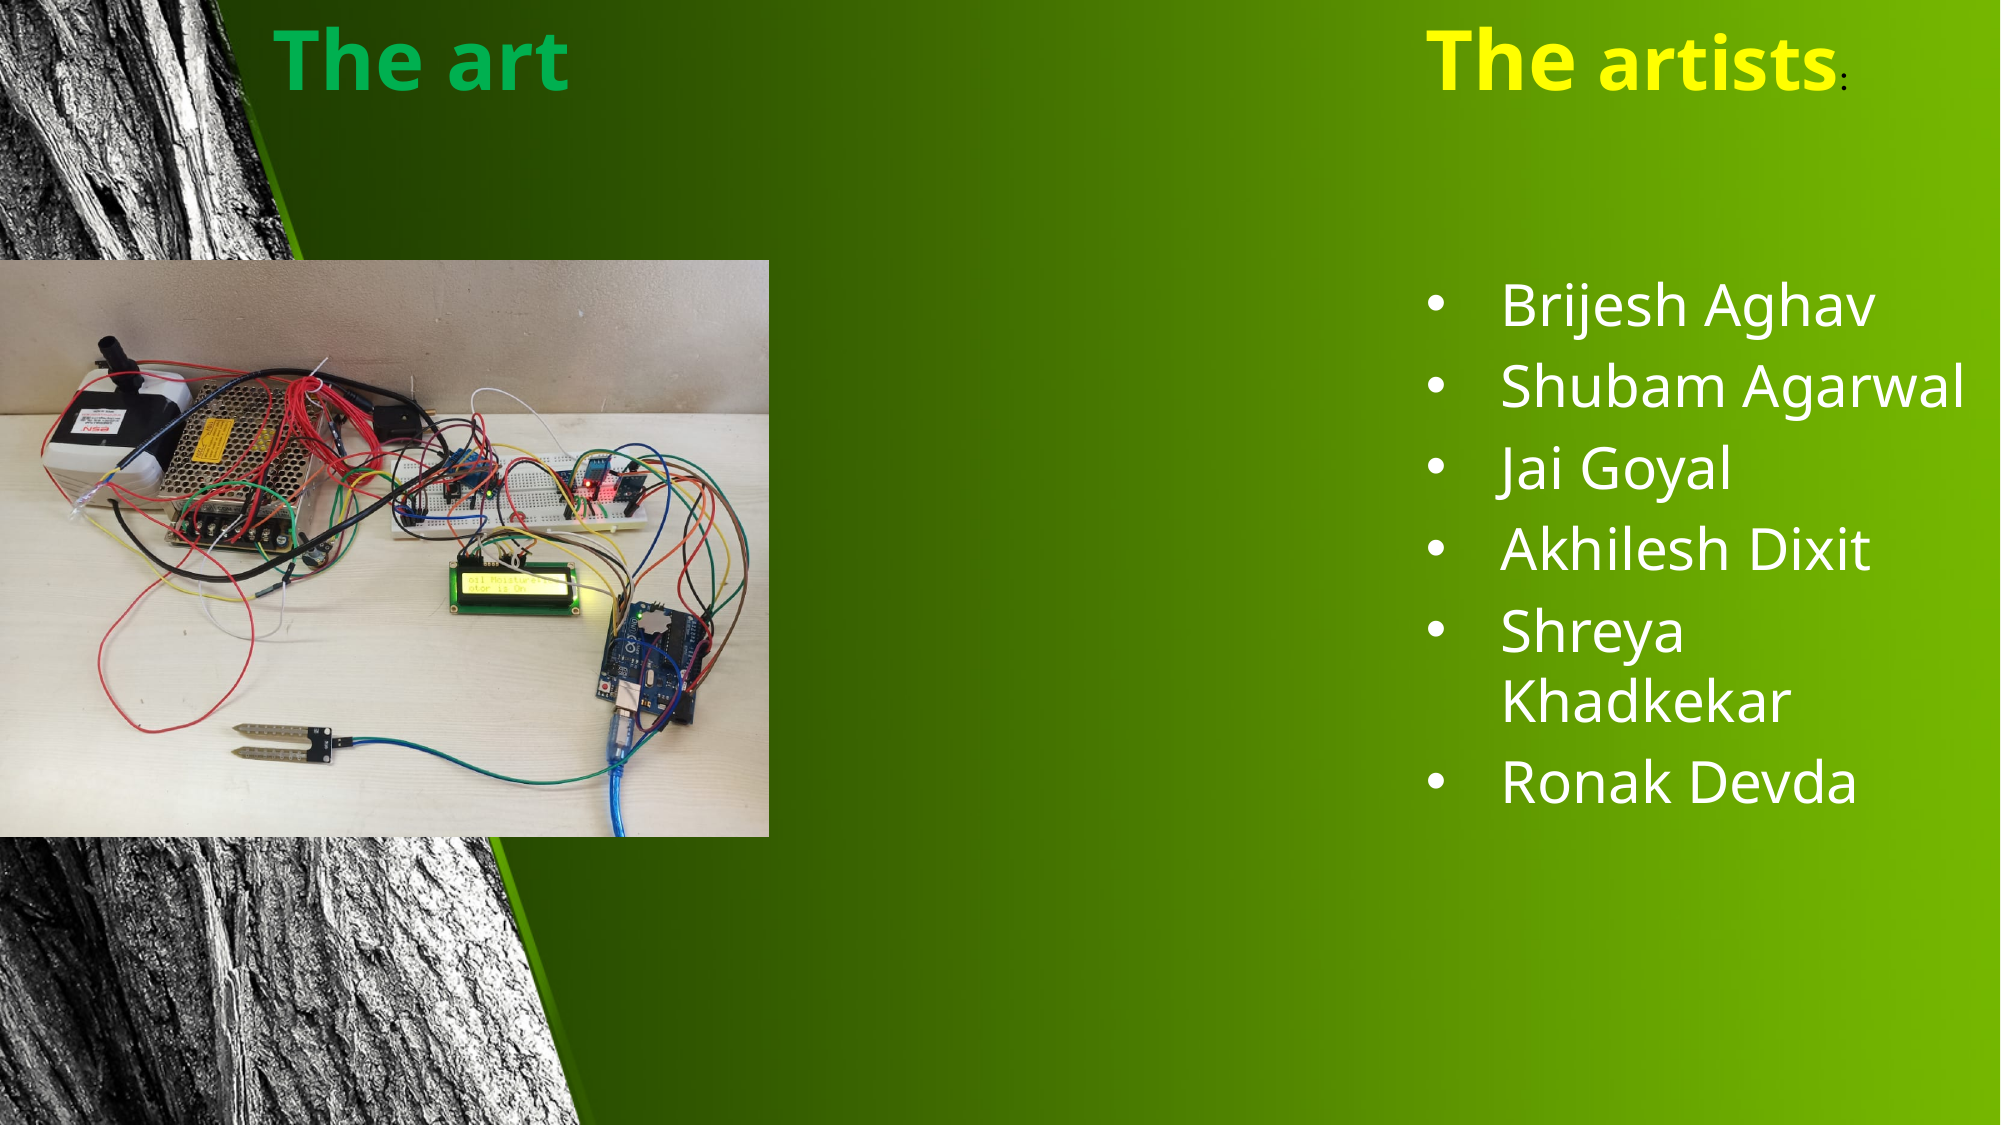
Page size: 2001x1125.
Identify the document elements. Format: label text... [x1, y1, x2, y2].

text_box The art [257, 0, 893, 115]
text_box The artists: [1410, 0, 2000, 115]
picture [0, 0, 2001, 1125]
list Brijesh Aghav Shubam Agarwal Jai Goyal Akhilesh Dixit Shreya Khadkekar Ronak Devda [1410, 260, 2000, 824]
